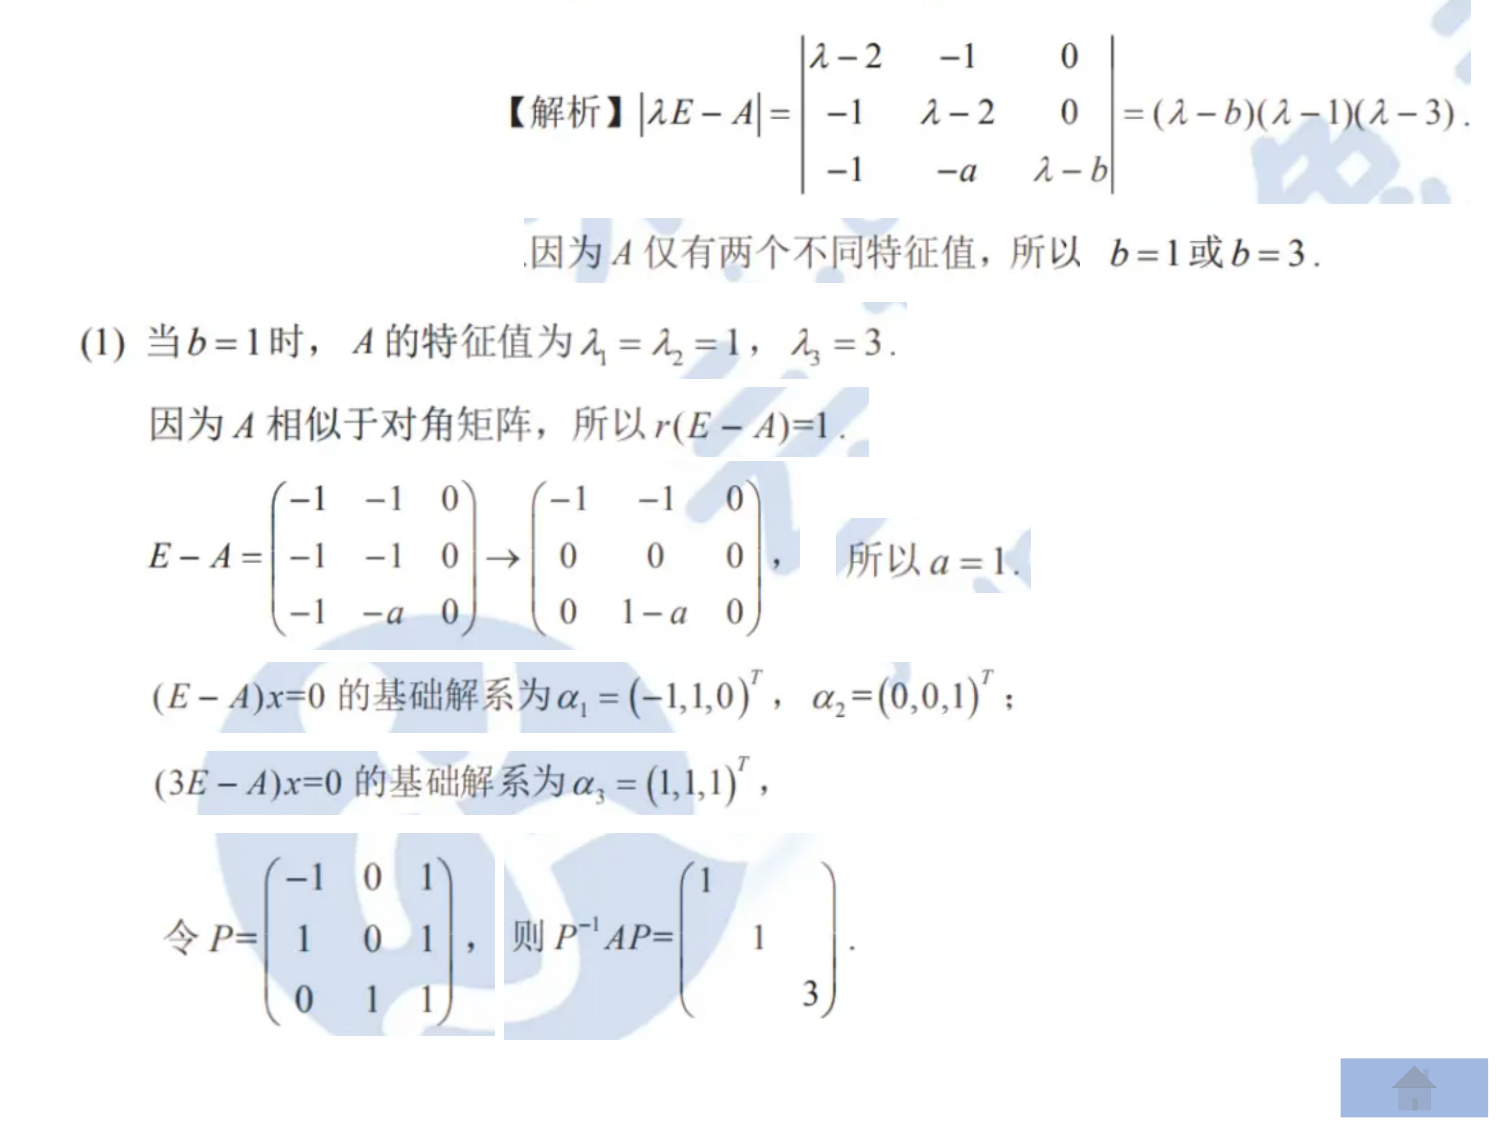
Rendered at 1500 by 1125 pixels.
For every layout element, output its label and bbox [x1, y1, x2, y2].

picture [140, 833, 495, 1036]
picture [128, 461, 800, 651]
picture [504, 833, 859, 1040]
picture [140, 387, 869, 457]
text_box [524, 213, 1325, 283]
picture [64, 302, 907, 379]
picture [140, 751, 781, 815]
picture [140, 662, 1031, 733]
picture [490, 0, 1471, 204]
picture [836, 518, 1031, 593]
